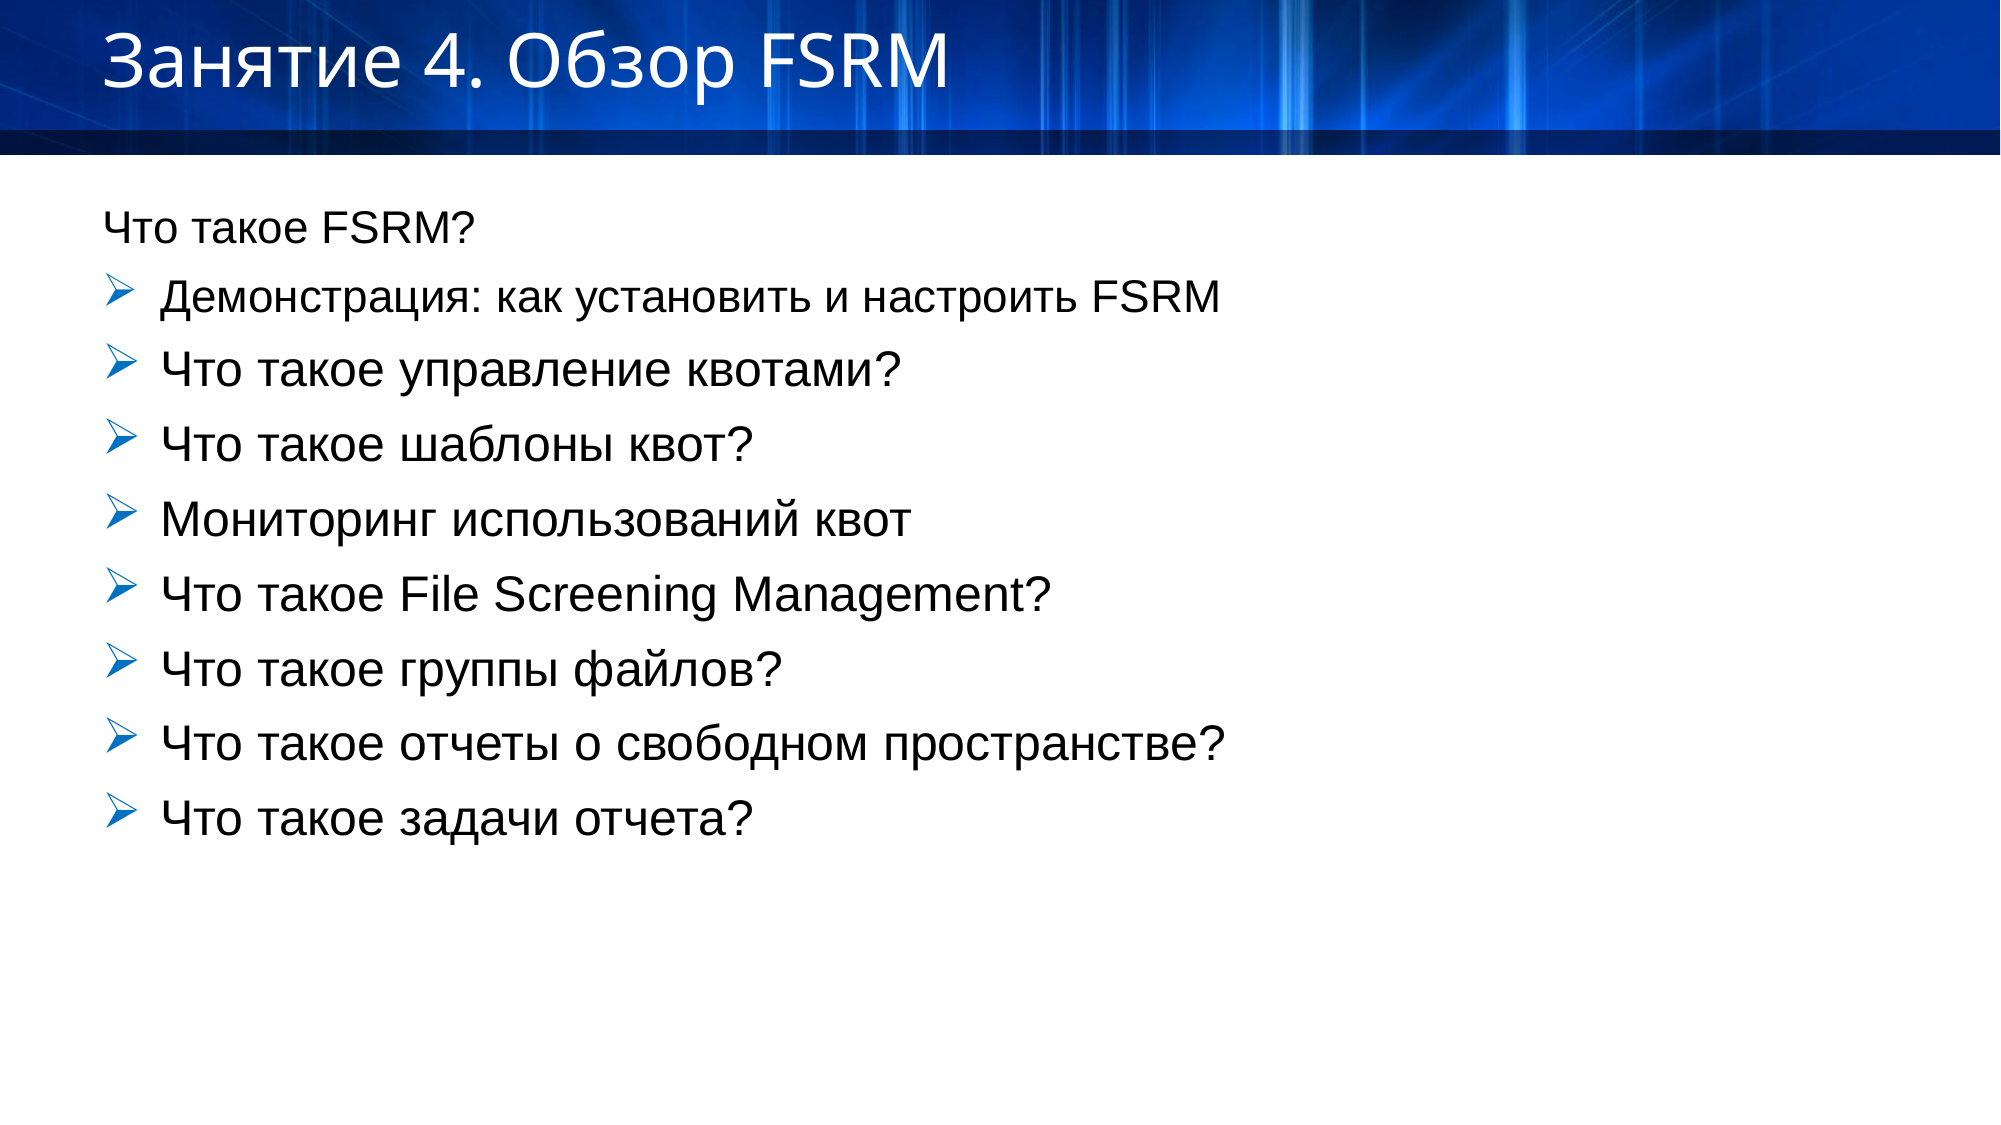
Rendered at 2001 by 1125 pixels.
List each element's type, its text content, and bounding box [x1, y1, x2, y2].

picture [0, 0, 2001, 155]
text_box Что такое FSRM? Демонстрация: как установить и настроить FSRM Что такое управление квотами? Что такое шаблоны квот? Мониторинг использований квот Что такое File Screening Management? Что такое группы файлов? Что такое отчеты о свободном пространстве? Что такое задачи отчета? [87, 190, 1420, 1049]
text_box Занятие 4. Обзор FSRM [87, 15, 1363, 137]
